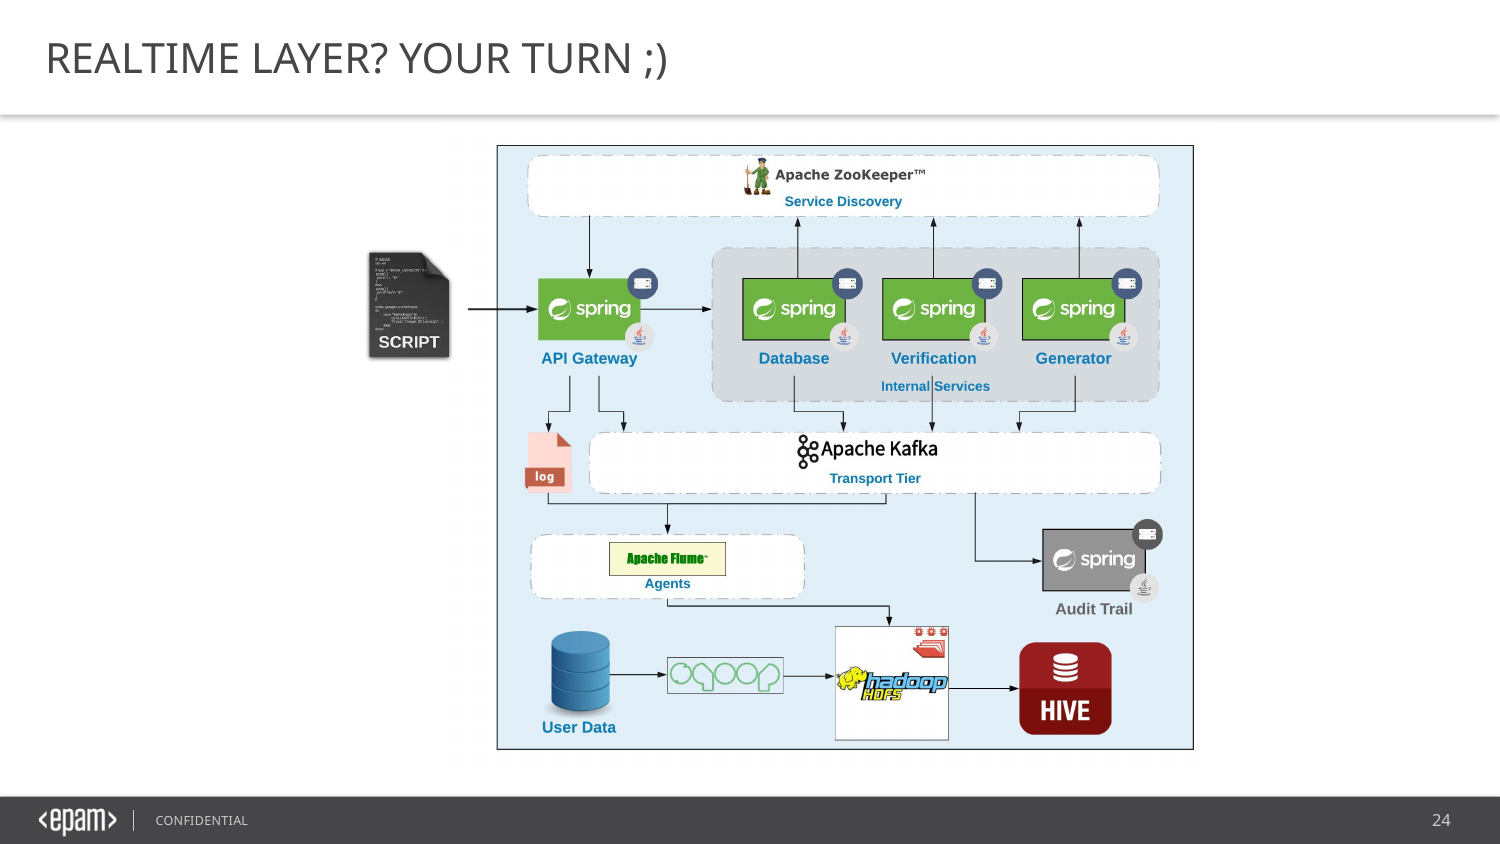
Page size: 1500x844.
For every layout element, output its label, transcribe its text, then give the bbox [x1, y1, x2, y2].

list Realtime Layer? Your Turn ;) [0, 0, 1500, 115]
picture [350, 125, 1215, 771]
picture [38, 808, 117, 837]
